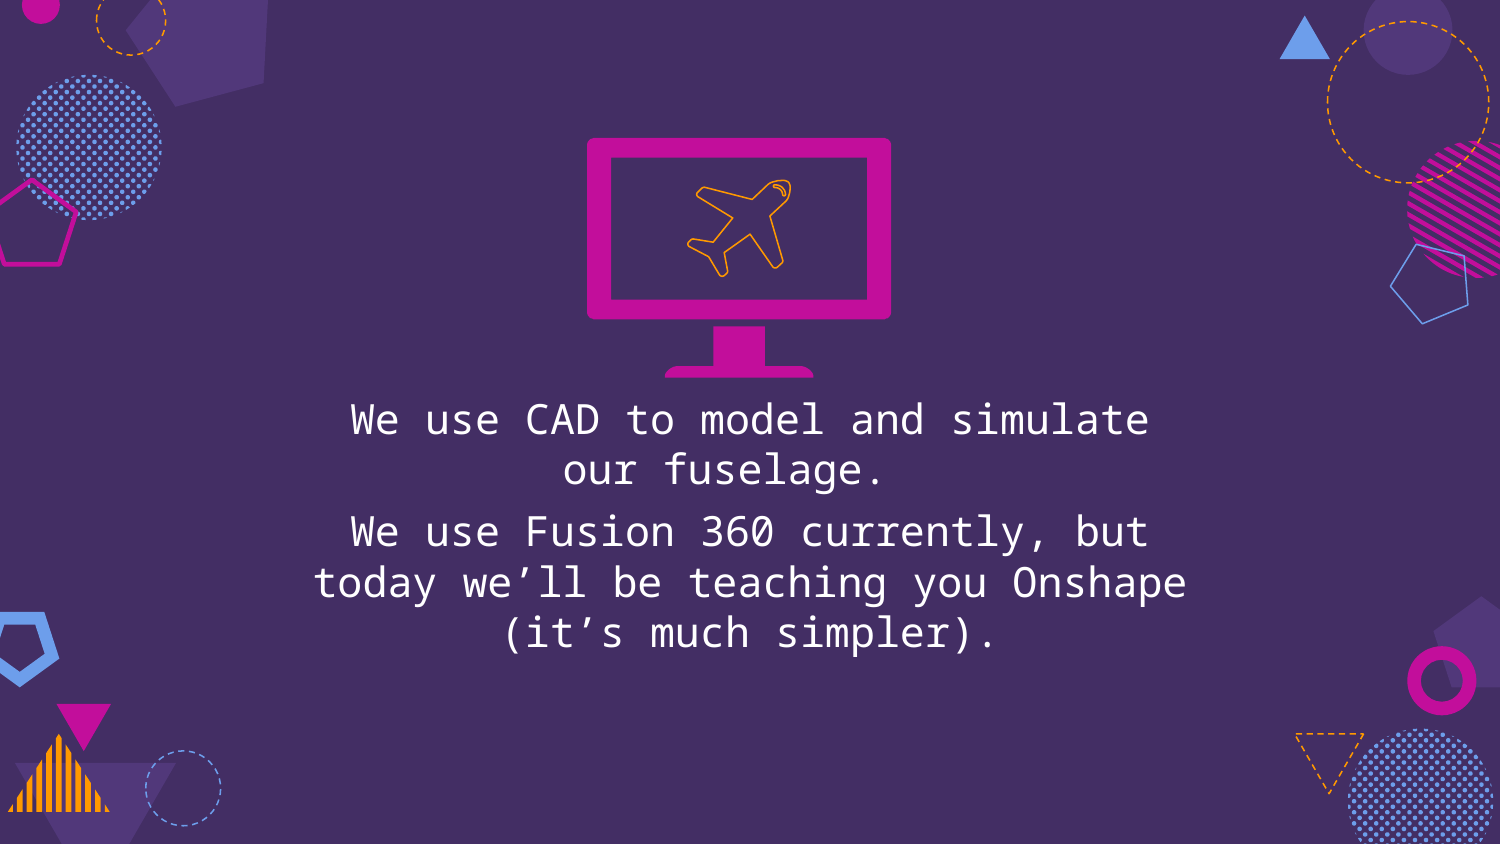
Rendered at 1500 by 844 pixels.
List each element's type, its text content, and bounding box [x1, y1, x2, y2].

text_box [586, 137, 892, 378]
list We use CAD to model and simulate our fuselage. We use Fusion 360 currently, but today we’ll be teaching you Onshape (it’s much simpler). [289, 377, 1211, 706]
